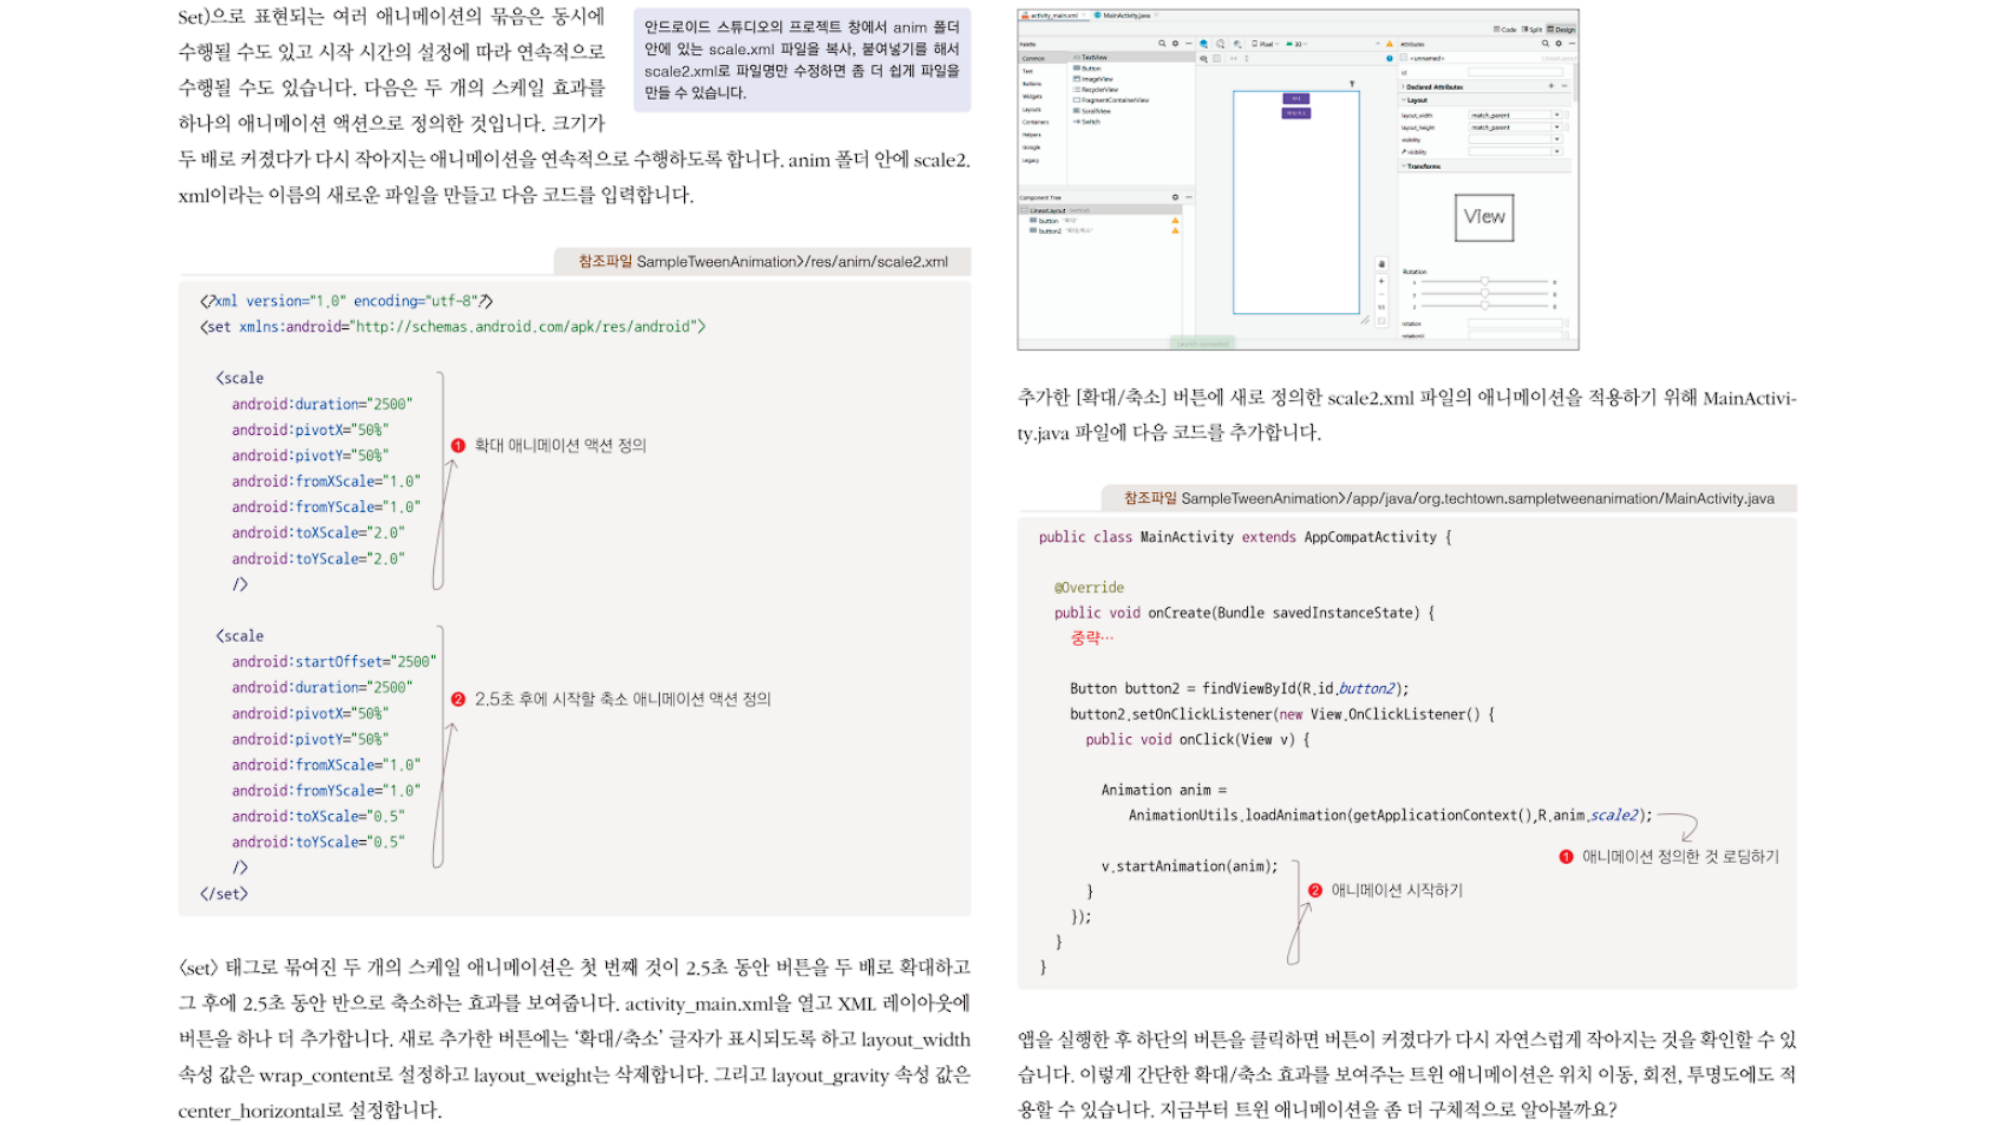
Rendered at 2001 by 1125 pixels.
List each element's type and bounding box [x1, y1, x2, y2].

picture [164, 0, 1822, 1125]
